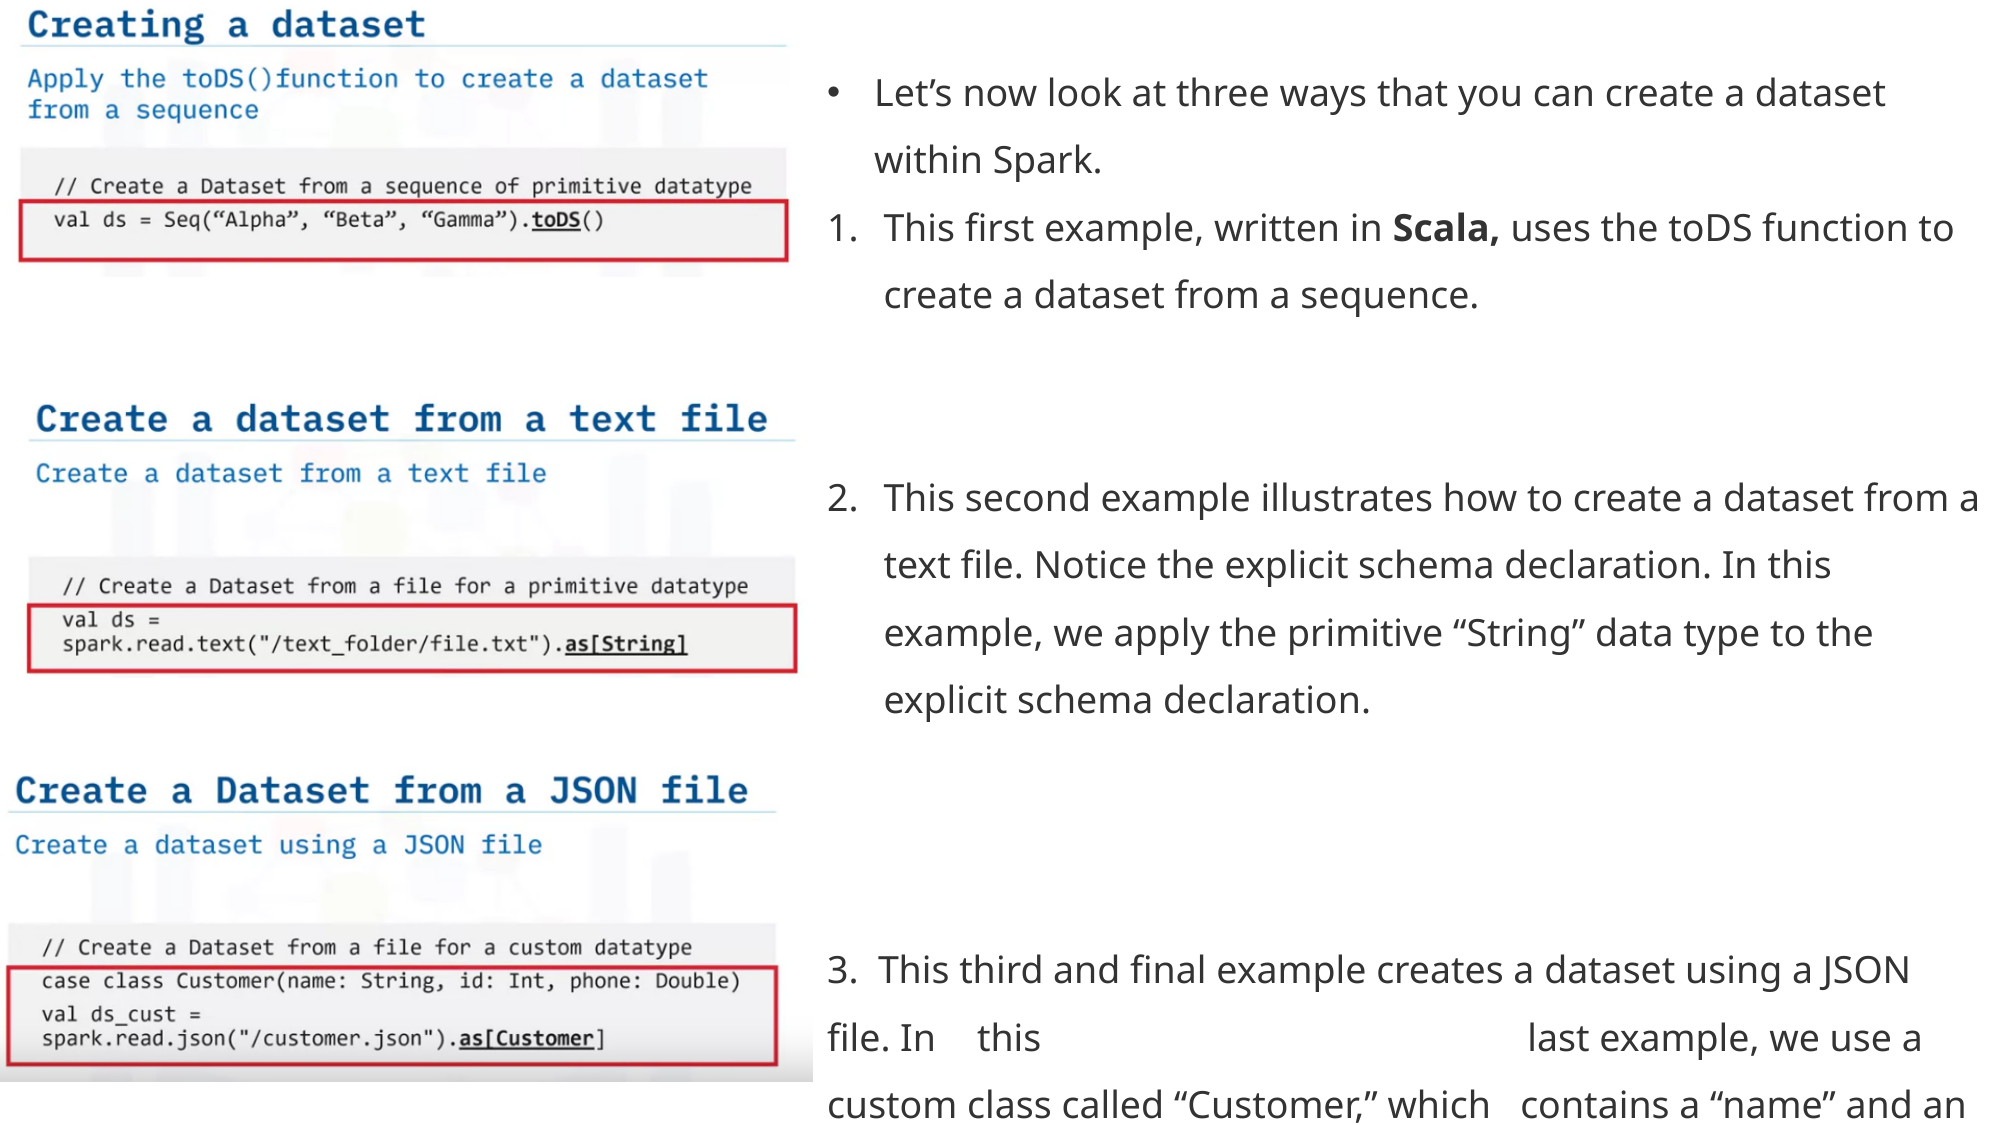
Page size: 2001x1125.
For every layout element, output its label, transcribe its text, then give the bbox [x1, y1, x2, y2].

text_box Let’s now look at three ways that you can create a dataset within Spark. This first example, written in Scala, uses the toDS function to create a dataset from a sequence. This second example illustrates how to create a dataset from a text file. Notice the explicit schema declaration. In this example, we apply the primitive “String” data type to the explicit schema declaration. 3. This third and final example creates a dataset using a JSON file. In this last example, we use a custom class called “Customer,” which contains a “name” and an “ID” field. [812, 39, 2000, 1125]
picture [0, 0, 813, 278]
picture [0, 364, 825, 678]
picture [0, 764, 813, 1082]
